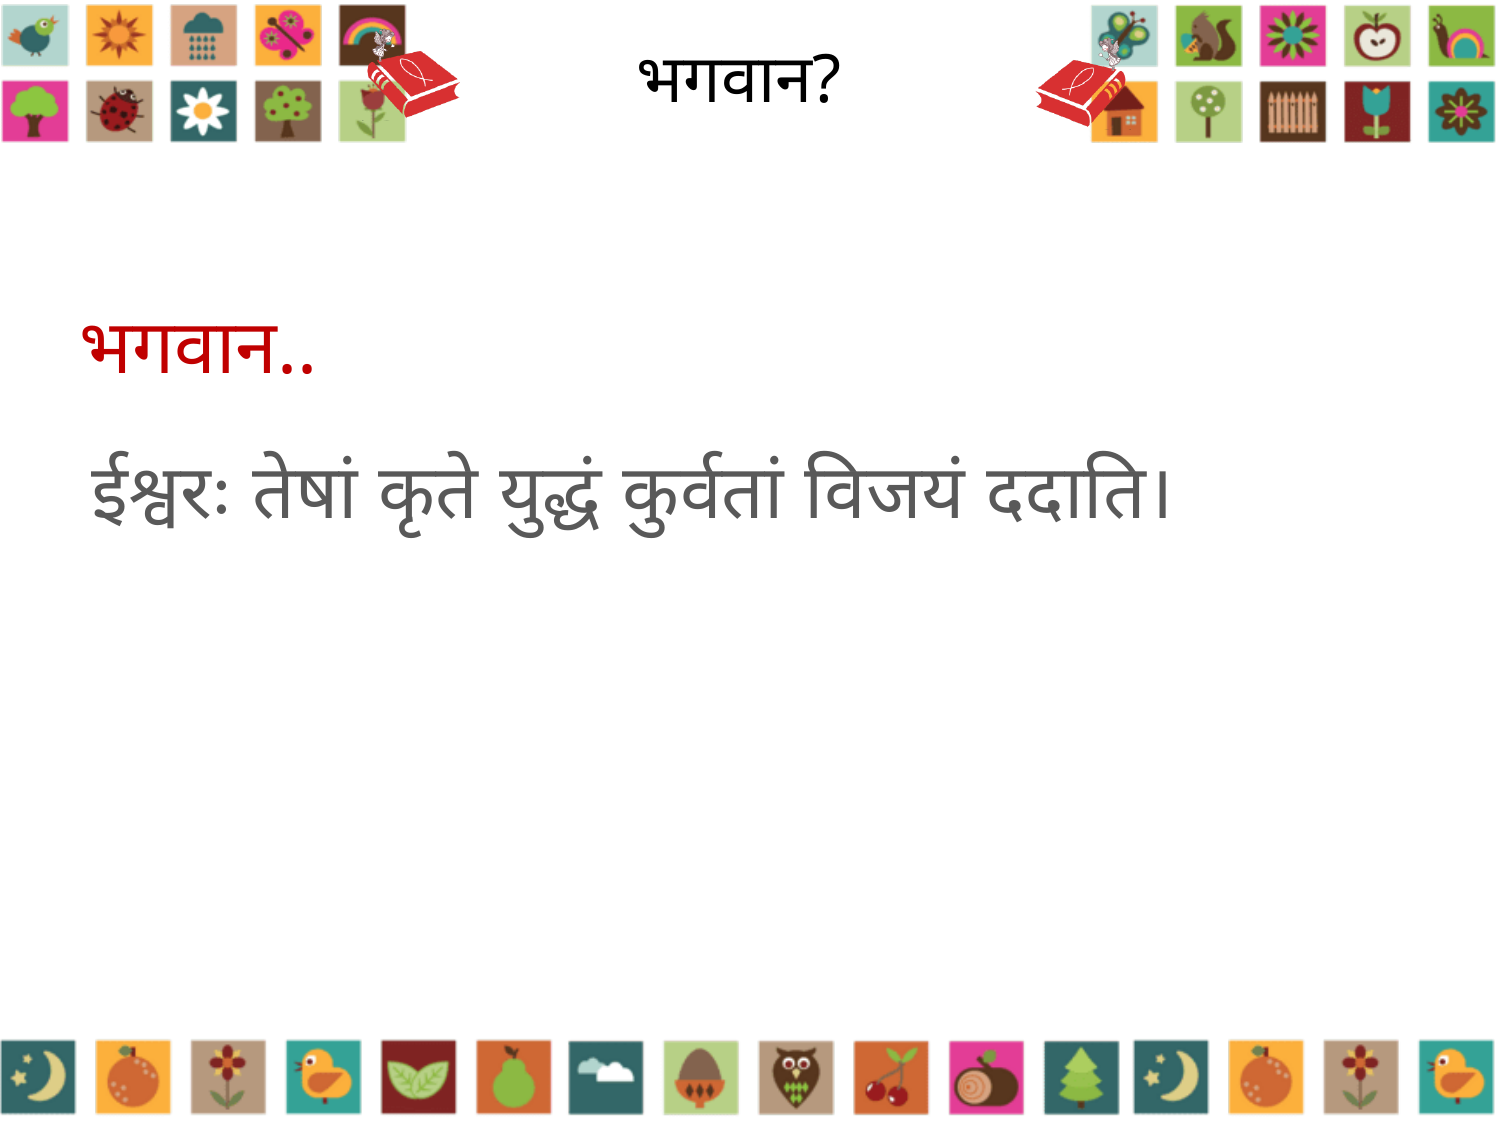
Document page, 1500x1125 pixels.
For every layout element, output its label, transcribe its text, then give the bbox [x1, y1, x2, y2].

picture [0, 3, 492, 150]
text_box भगवान? [496, 28, 998, 124]
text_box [0, 1028, 1500, 1118]
picture [1003, 3, 1500, 150]
text_box भगवान.. [64, 290, 1412, 396]
text_box ईश्वरः तेषां कृते युद्धं कुर्वतां विजयं ददाति। [76, 436, 1424, 542]
